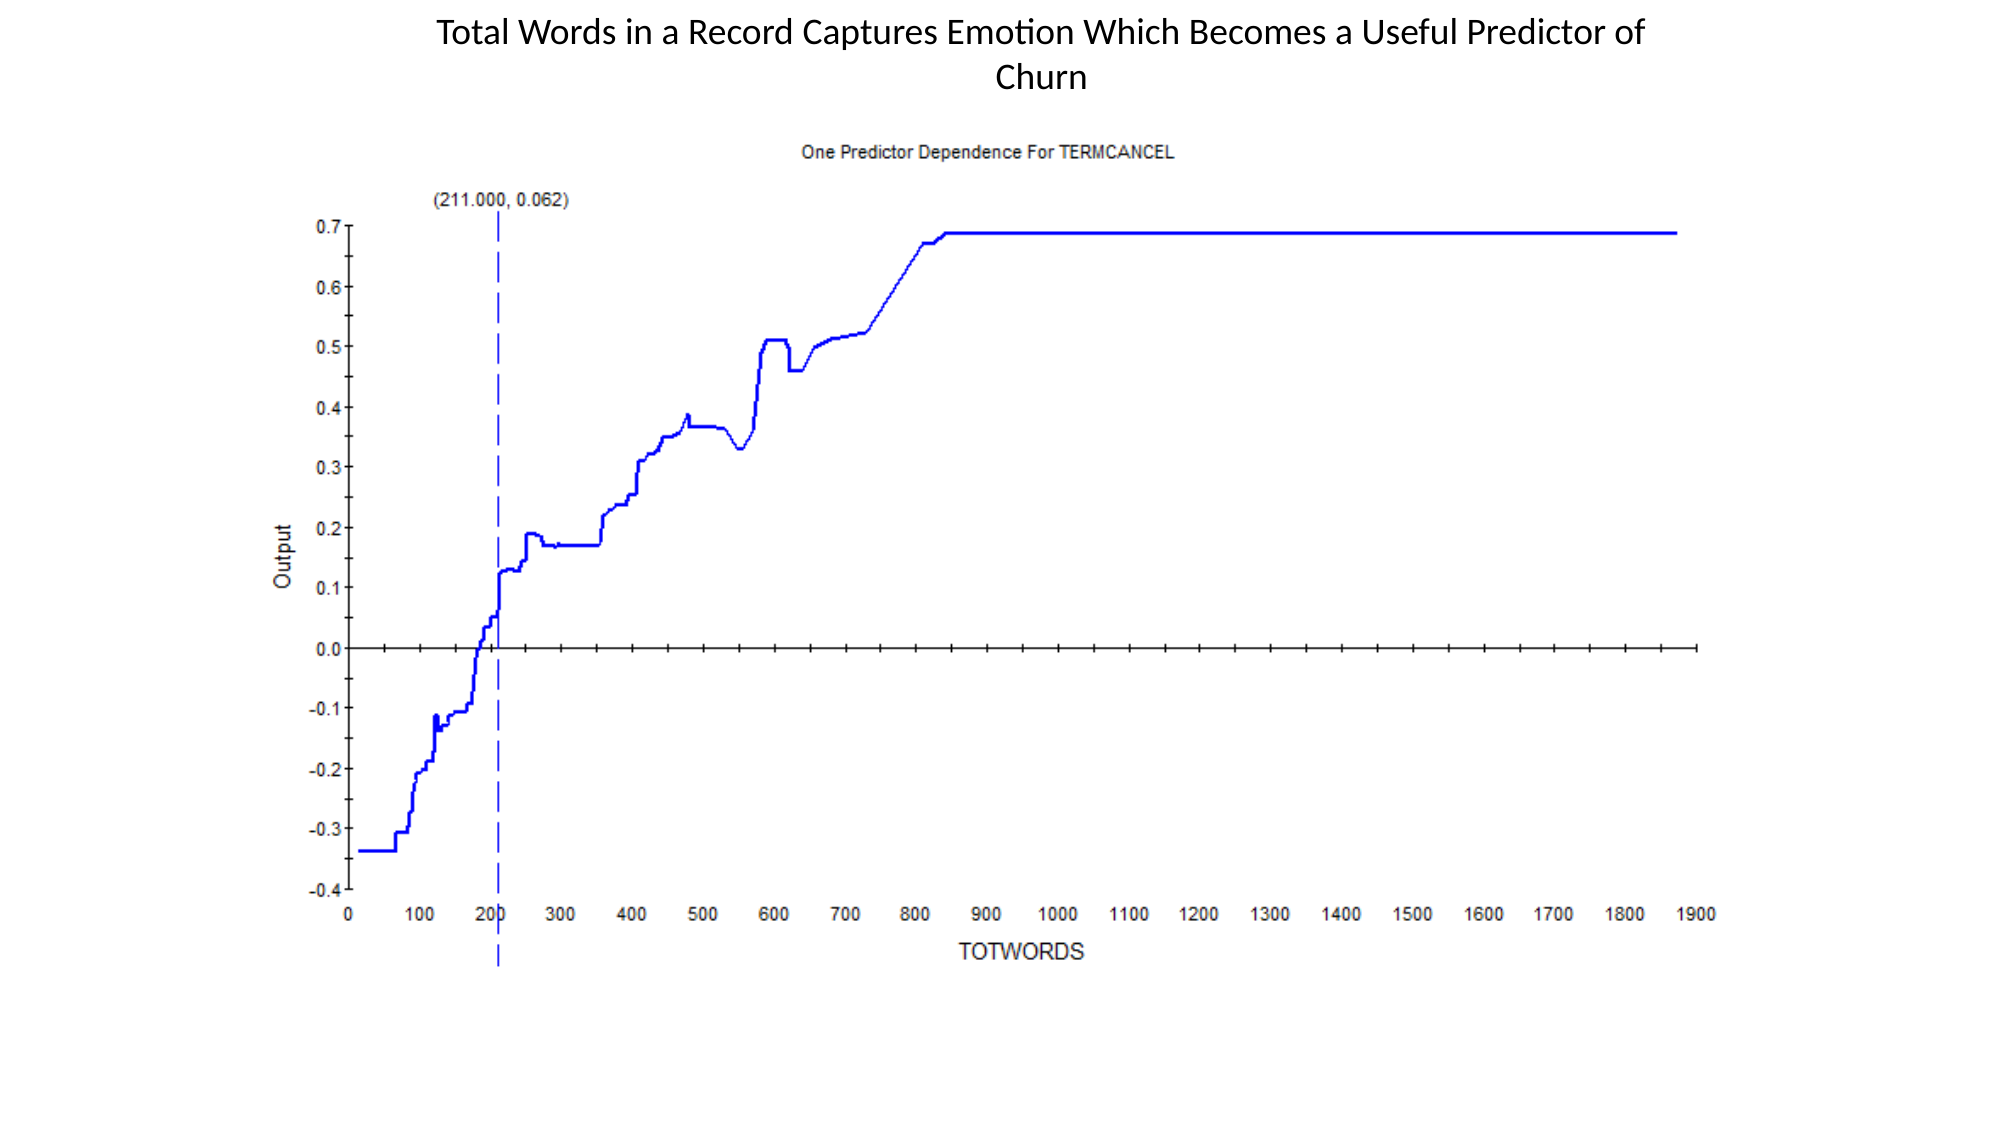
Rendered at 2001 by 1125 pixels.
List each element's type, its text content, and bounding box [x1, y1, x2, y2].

picture [182, 130, 1793, 982]
text_box Total Words in a Record Captures Emotion Which Becomes a Useful Predictor of Churn [375, 0, 1708, 105]
